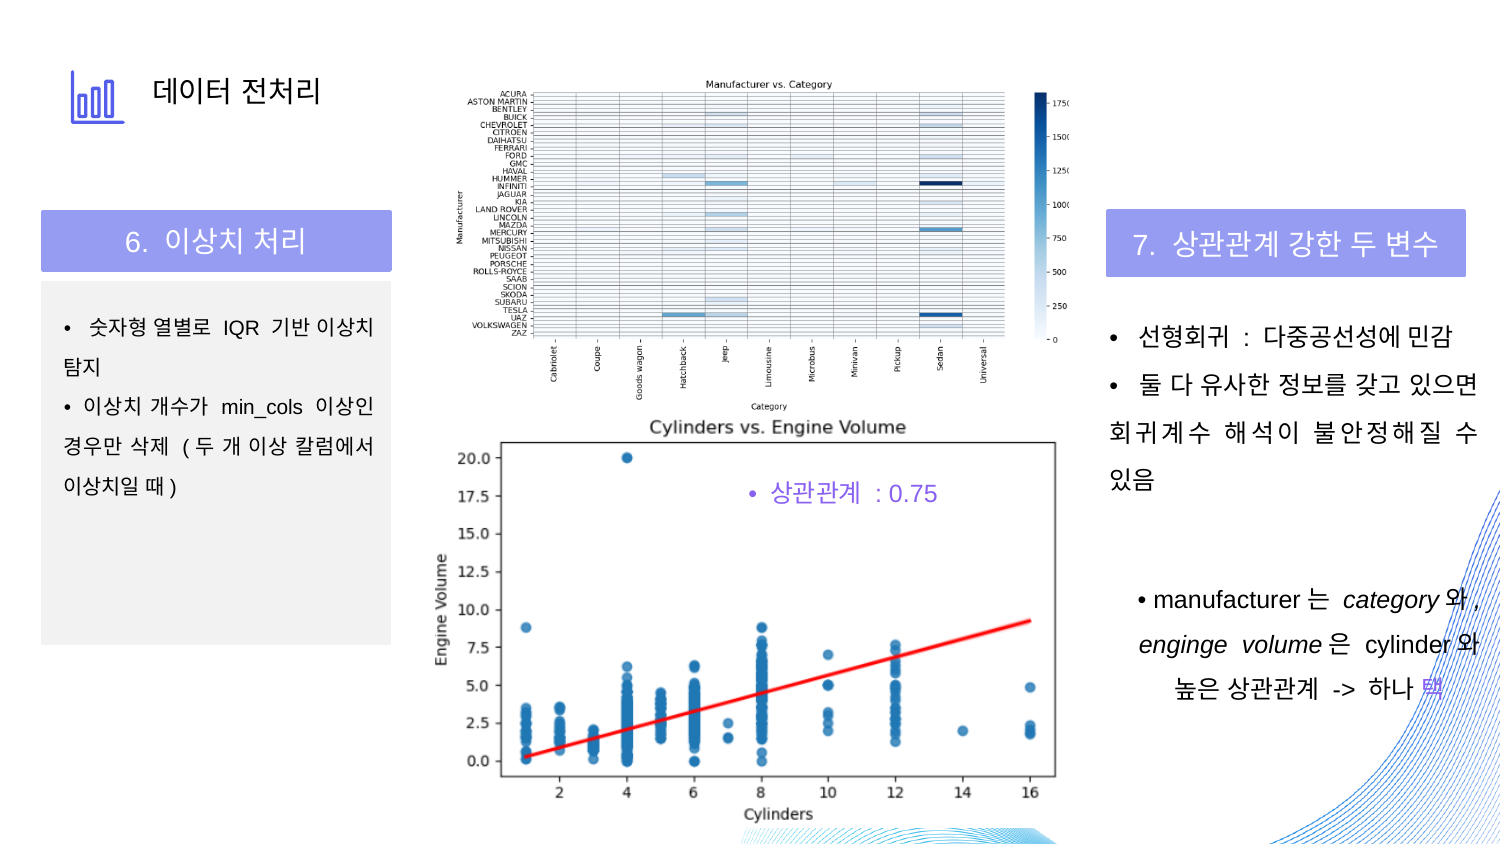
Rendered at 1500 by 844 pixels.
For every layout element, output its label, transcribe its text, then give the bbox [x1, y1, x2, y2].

text_box • 숫자형 열별로 IQR 기반 이상치 탐지 • 이상치 개수가 min_cols 이상인 경우만 삭제 (두 개 이상 칼럼에서 이상치일 때) [49, 291, 390, 507]
text_box • 선형회귀 : 다중공선성에 민감 • 둘 다 유사한 정보를 갖고 있으면 회귀계수 해석이 불안정해질 수 있음 [1094, 295, 1495, 503]
text_box 6. 이상치 처리 [43, 211, 390, 270]
text_box • 상관관계 : 0.75 [1081, 454, 1219, 515]
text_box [70, 69, 126, 125]
text_box 7. 상관관계 강한 두 변수 [1107, 211, 1465, 276]
text_box 데이터 전처리 [137, 61, 461, 123]
text_box • manufacturer는 category와, enginge volume은 cylinder와 높은 상관관계 -> 하나 택 [1107, 561, 1500, 712]
text_box [42, 283, 390, 643]
picture [435, 79, 1500, 844]
